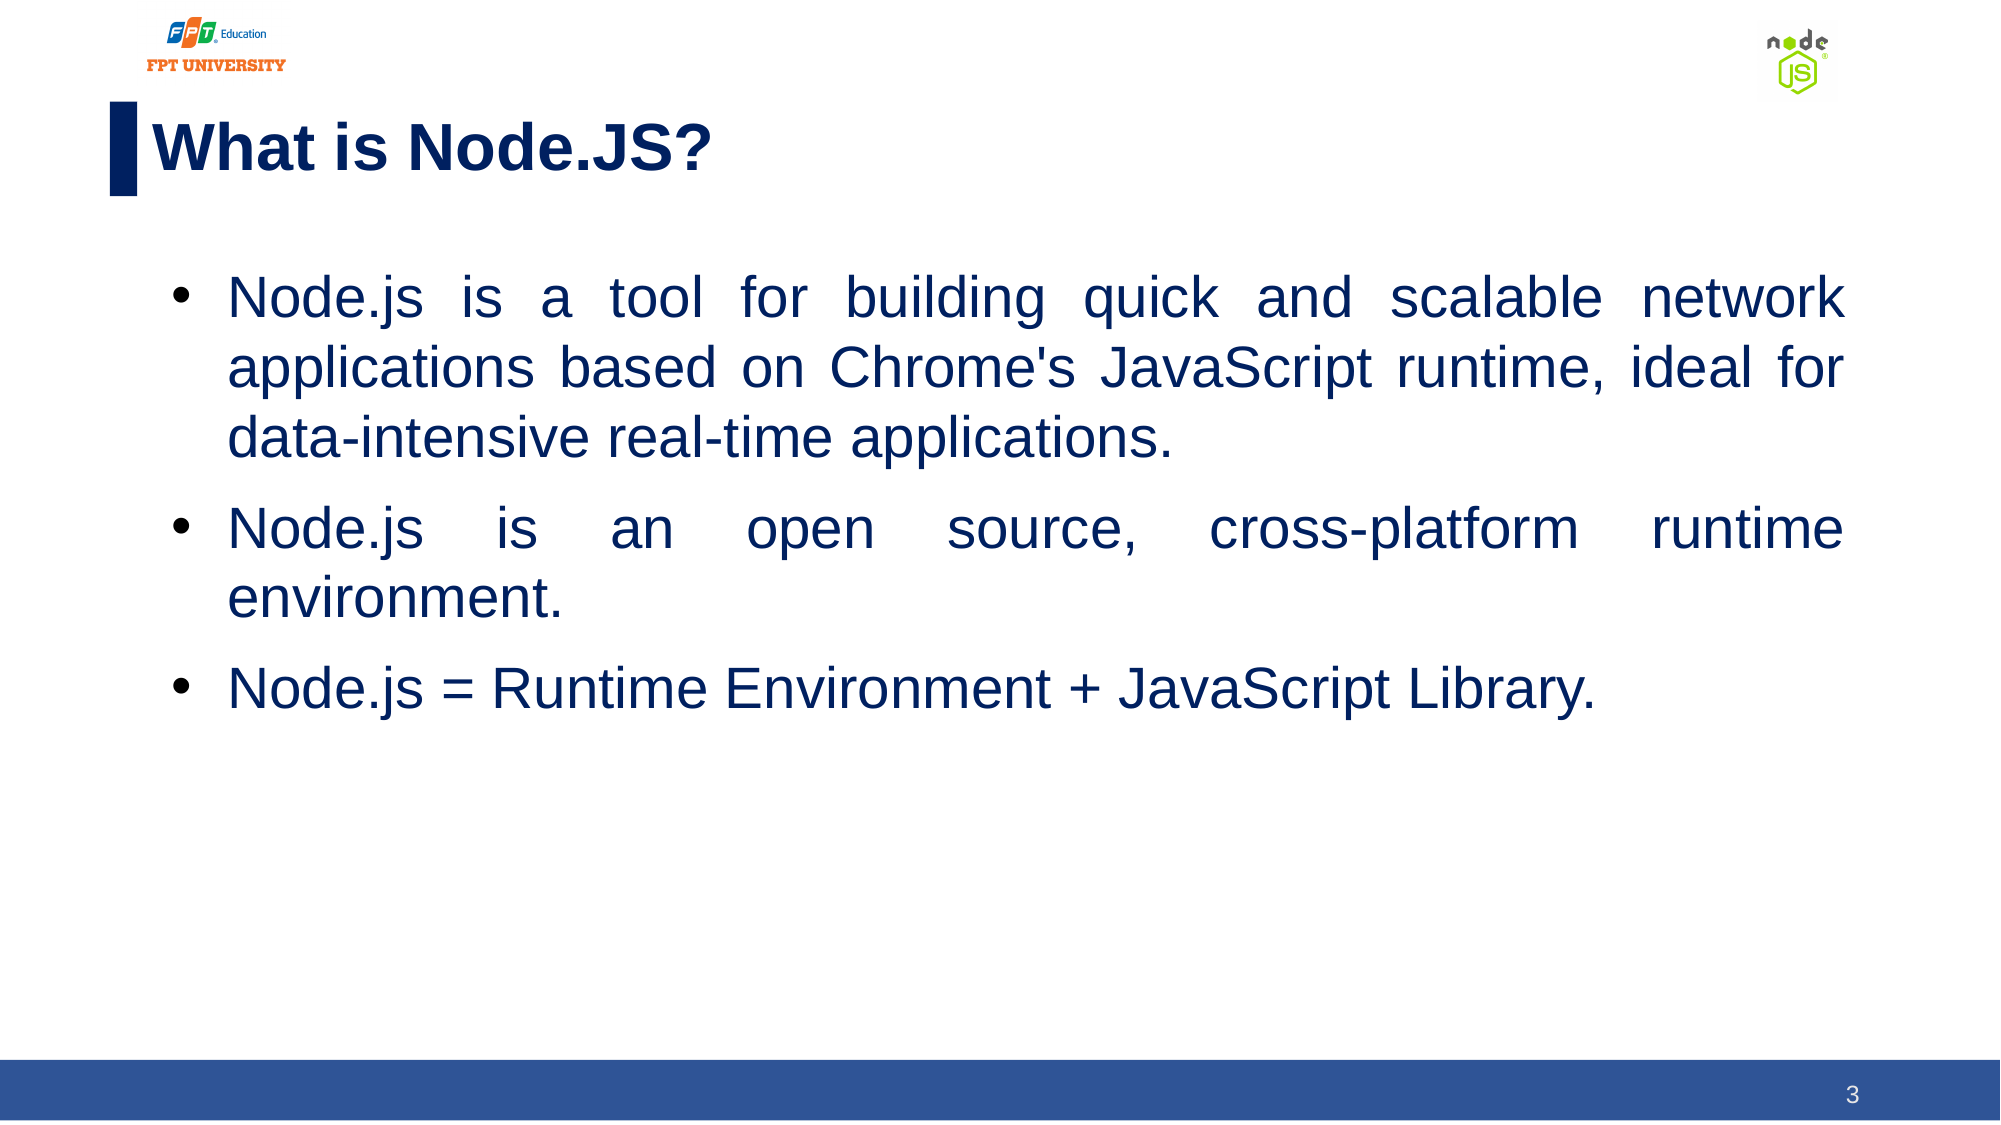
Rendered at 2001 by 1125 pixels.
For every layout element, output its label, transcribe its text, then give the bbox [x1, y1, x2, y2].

title What is Node.JS? [137, 101, 1650, 197]
picture [137, 1, 291, 86]
list Node.js is a tool for building quick and scalable network applications based on Chrome's JavaScript runtime, ideal for data-intensive real-time applications. Node.js is an open source, cross-platform runtime environment. Node.js = Runtime Environment + JavaScript Library. [137, 251, 1863, 966]
slide_number ‹#› [1424, 1063, 1875, 1123]
picture [1757, 20, 1838, 102]
